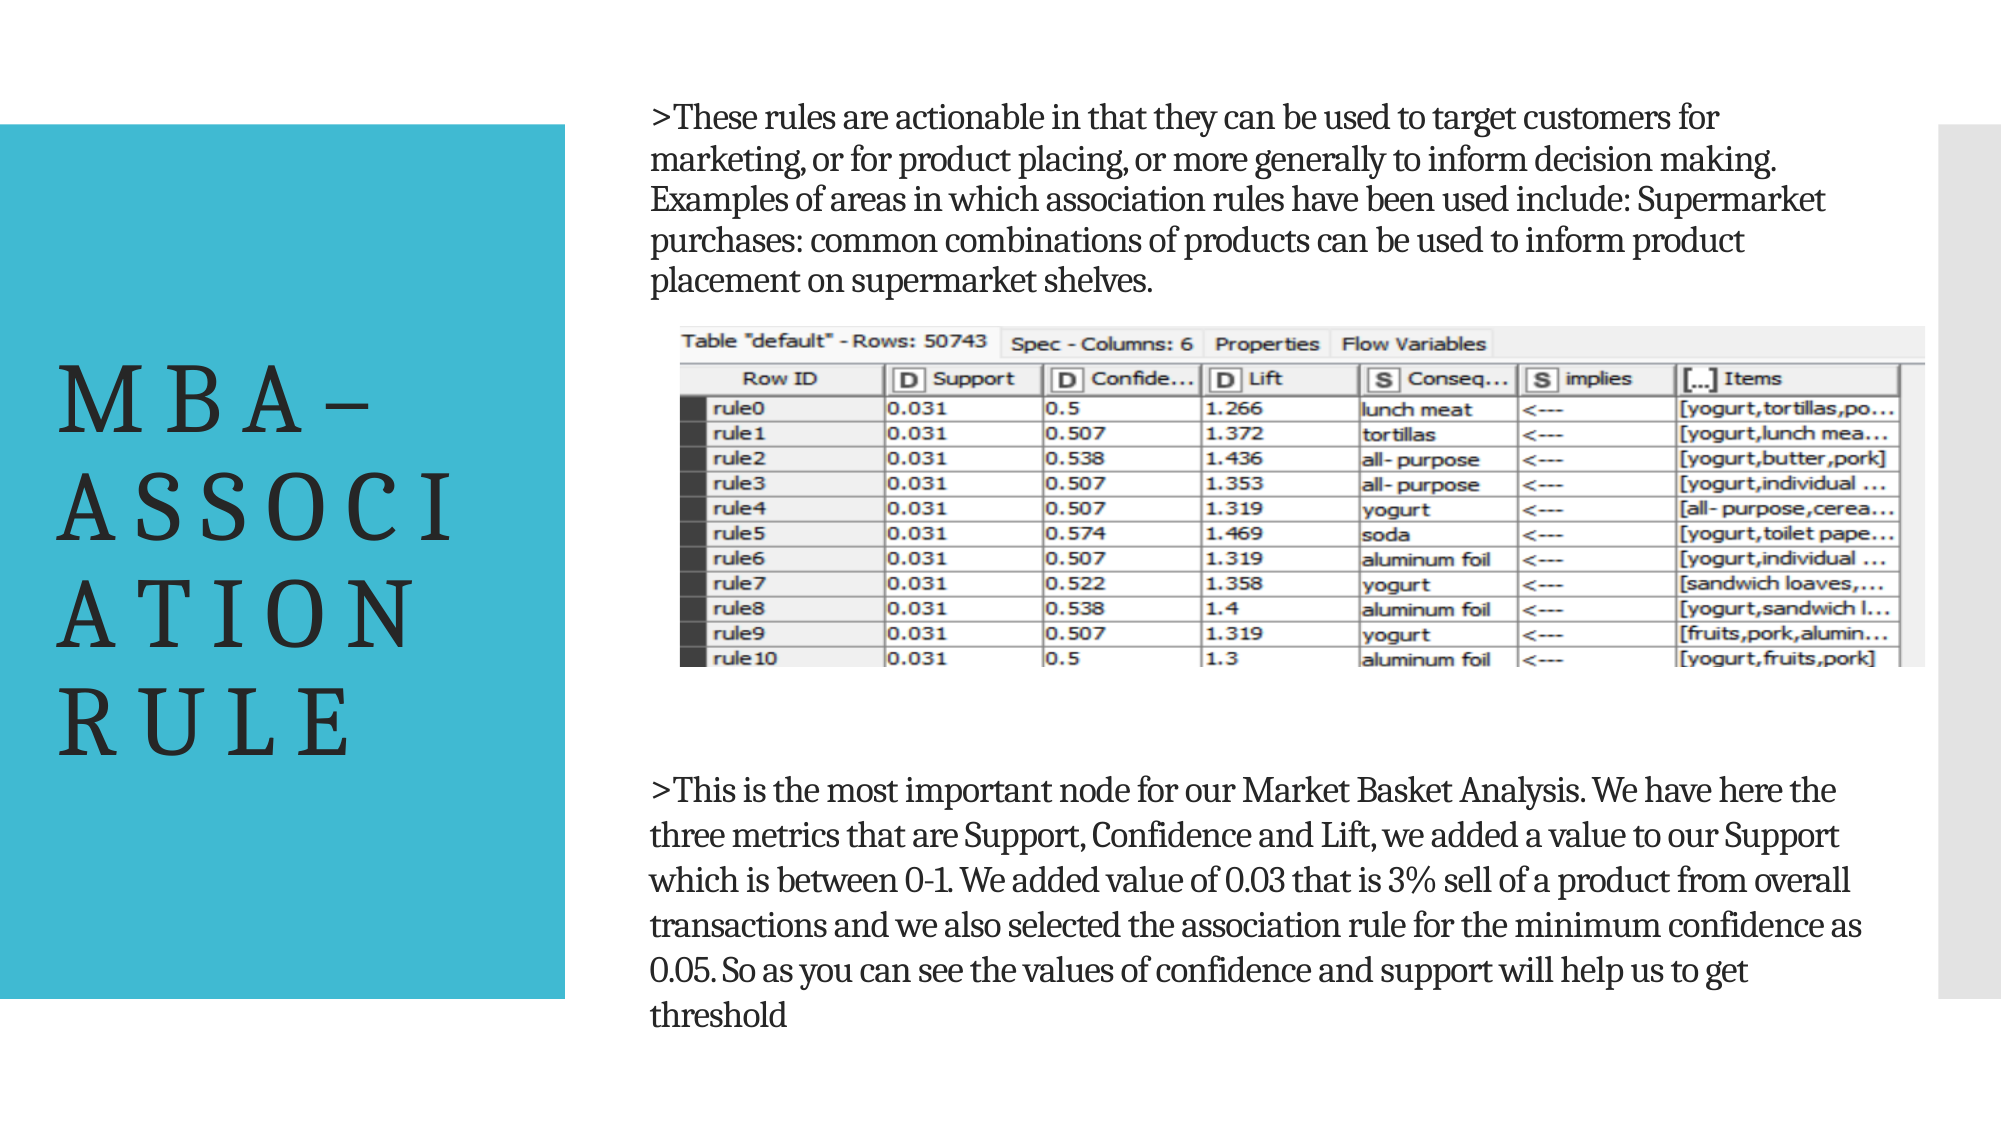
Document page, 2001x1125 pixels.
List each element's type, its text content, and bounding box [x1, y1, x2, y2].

picture [679, 325, 1926, 668]
text_box >This is the most important node for our Market Basket Analysis. We have here the three metrics that are Support, Confidence and Lift, we added a value to our Support which is between 0-1. We added value of 0.03 that is 3% sell of a product from overall transactions and we also selected the association rule for the minimum confidence as 0.05. So as you can see the values of confidence and support will help us to get threshold [634, 753, 1879, 1043]
list >These rules are actionable in that they can be used to target customers for marketing, or for product placing, or more generally to inform decision making. Examples of areas in which association rules have been used include: Supermarket purchases: common combinations of products can be used to inform product placement on supermarket shelves. [634, 68, 1879, 327]
title M B A – A S S O C I A T I O N R U L E [41, 184, 519, 940]
